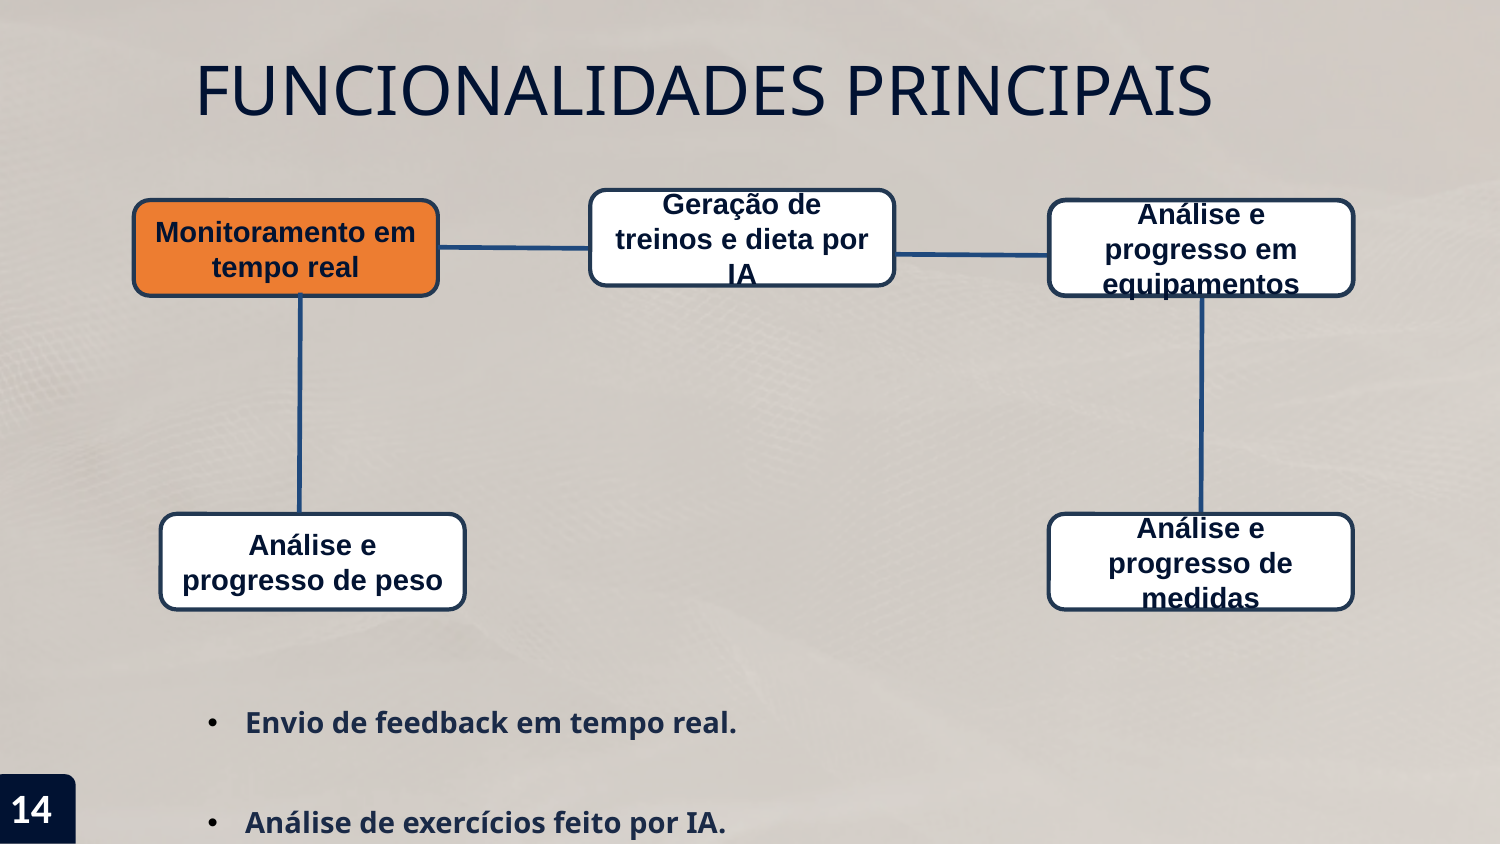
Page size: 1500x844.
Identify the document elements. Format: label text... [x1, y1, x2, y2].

text_box 14 [7, 780, 60, 844]
text_box Análise e progresso de peso [158, 511, 467, 612]
picture [0, 0, 1500, 844]
text_box [0, 774, 76, 844]
text_box Análise e progresso em equipamentos [1047, 197, 1356, 298]
text_box Geração de treinos e dieta por IA [588, 187, 897, 288]
text_box Análise e progresso de medidas [1046, 511, 1355, 612]
text_box Envio de feedback em tempo real. Análise de exercícios feito por IA. ​ [192, 632, 1500, 844]
title FUNCIONALIDADES PRINCIPAIS [192, 45, 1309, 188]
text_box Monitoramento em tempo real [131, 197, 440, 298]
